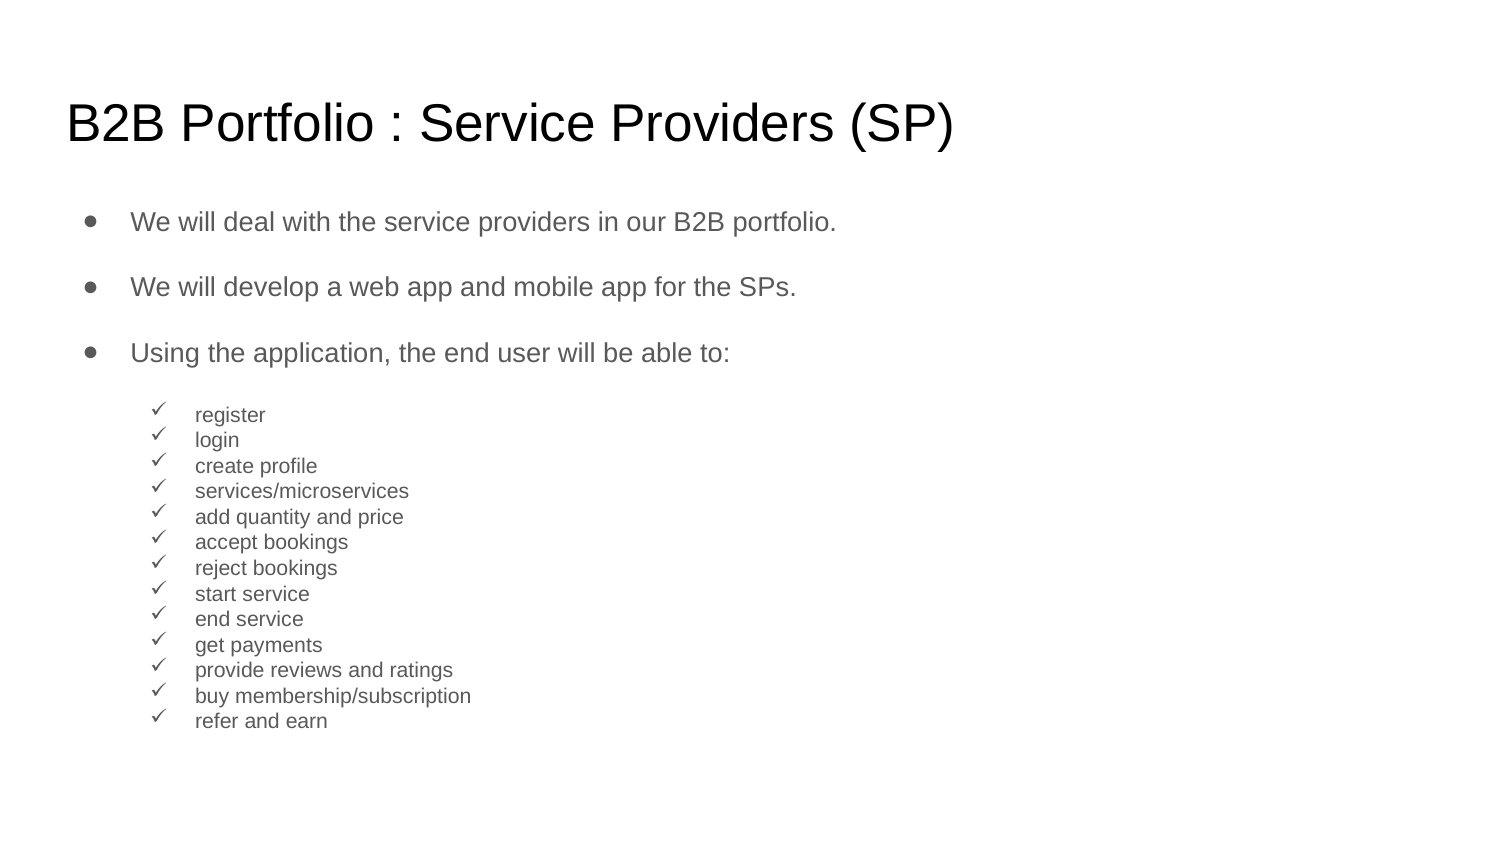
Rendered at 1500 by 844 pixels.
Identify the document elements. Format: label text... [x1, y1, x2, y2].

title B2B Portfolio : Service Providers (SP) [51, 72, 1449, 167]
list We will deal with the service providers in our B2B portfolio. We will develop a web app and mobile app for the SPs. Using the application, the end user will be able to: register login create profile services/microservices add quantity and price accept bookings reject bookings start service end service get payments provide reviews and ratings buy membership/subscription refer and earn [51, 189, 1449, 750]
